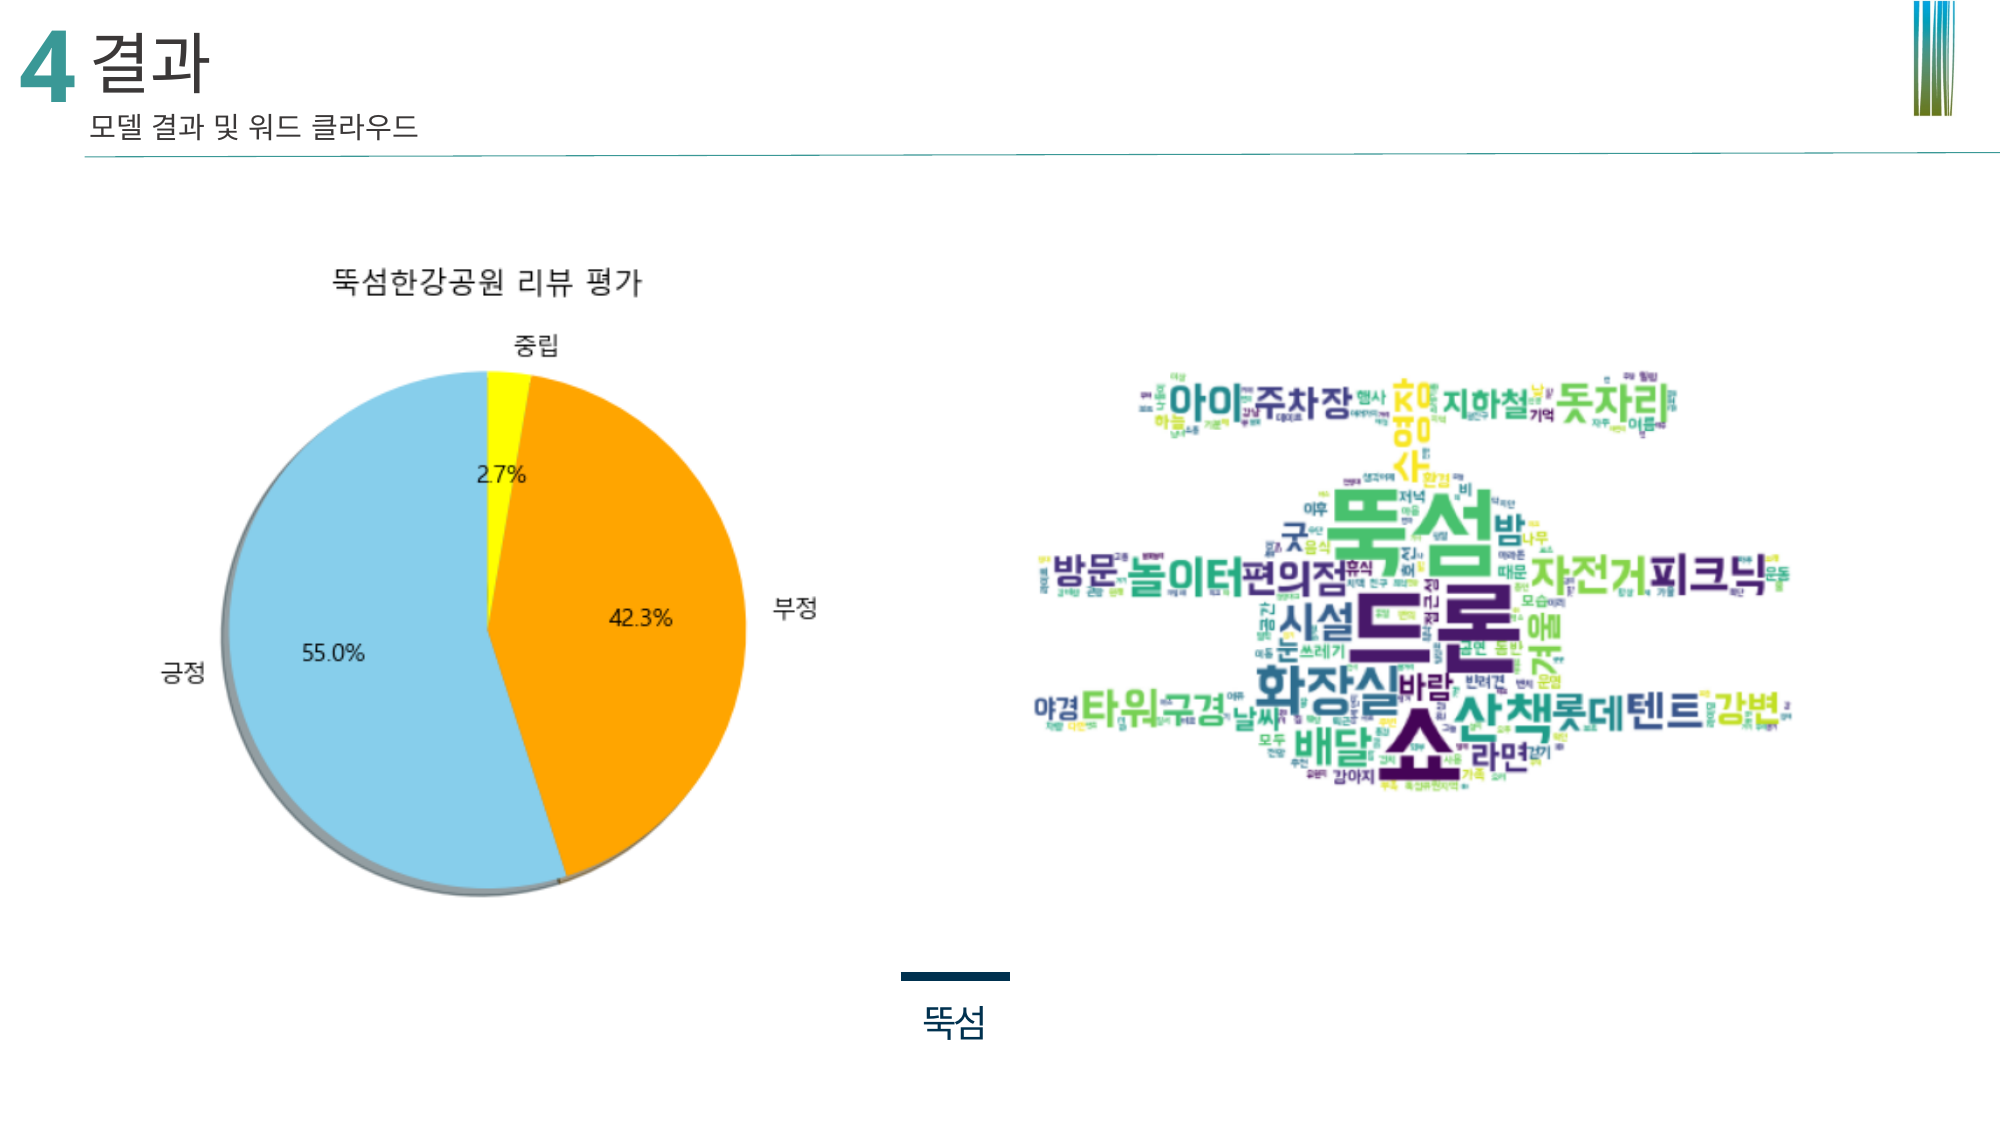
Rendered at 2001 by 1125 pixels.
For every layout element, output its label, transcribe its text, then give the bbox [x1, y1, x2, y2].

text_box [84, 152, 2000, 157]
text_box 4 [4, 0, 92, 130]
picture [1010, 342, 1812, 807]
text_box 모델 결과 및 워드 클라우드 [74, 102, 435, 152]
picture [1875, 0, 1994, 118]
picture [141, 254, 837, 912]
text_box 결과 [92, 14, 228, 102]
text_box 뚝섬 [907, 992, 1004, 1053]
